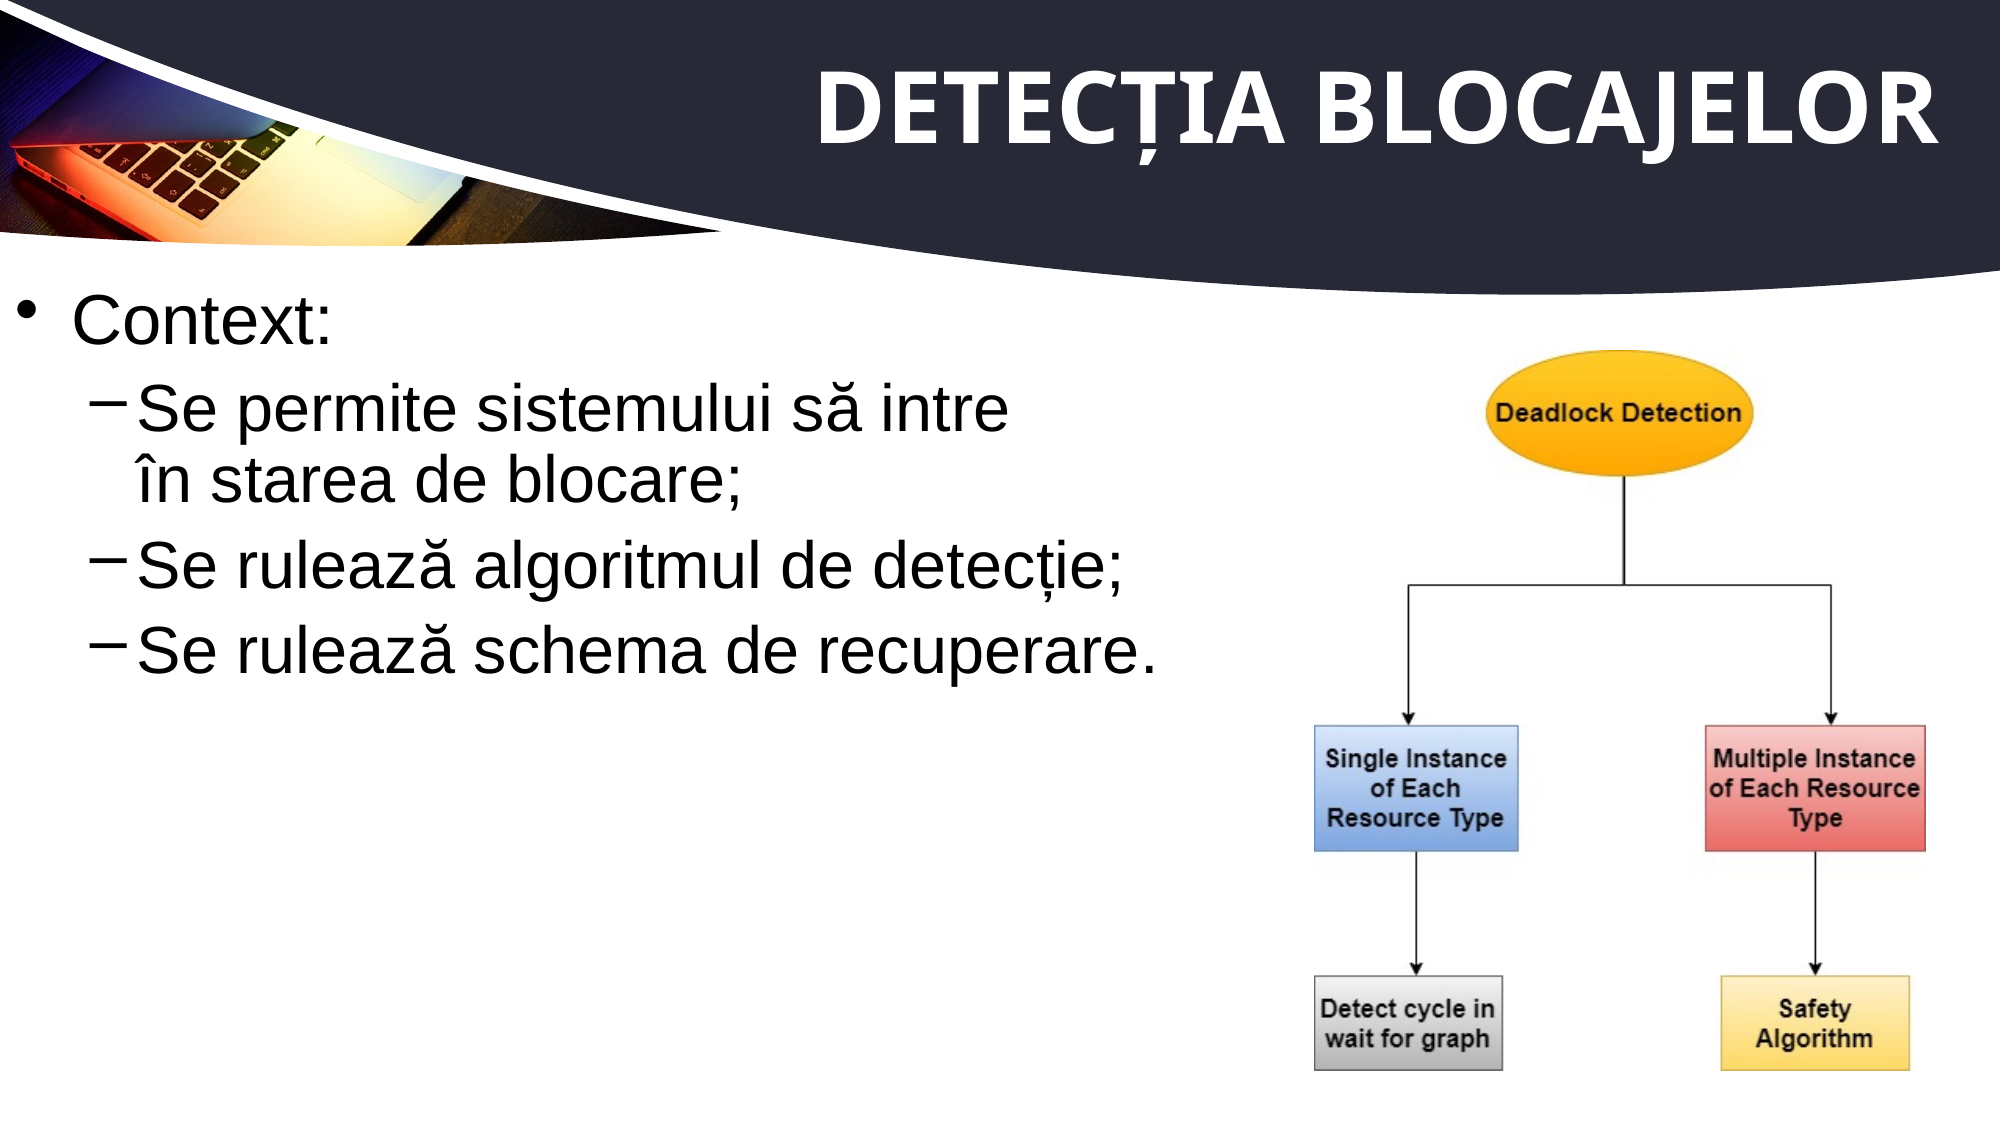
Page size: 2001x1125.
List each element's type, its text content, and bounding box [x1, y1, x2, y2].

title Detecția blocajelor [137, 2, 2000, 220]
picture [0, 9, 722, 247]
text_box Context: Se permite sistemului să intre în starea de blocare; Se rulează algoritmul de detecție; Se rulează schema de recuperare. [0, 276, 2000, 1102]
picture [1314, 350, 1926, 1071]
